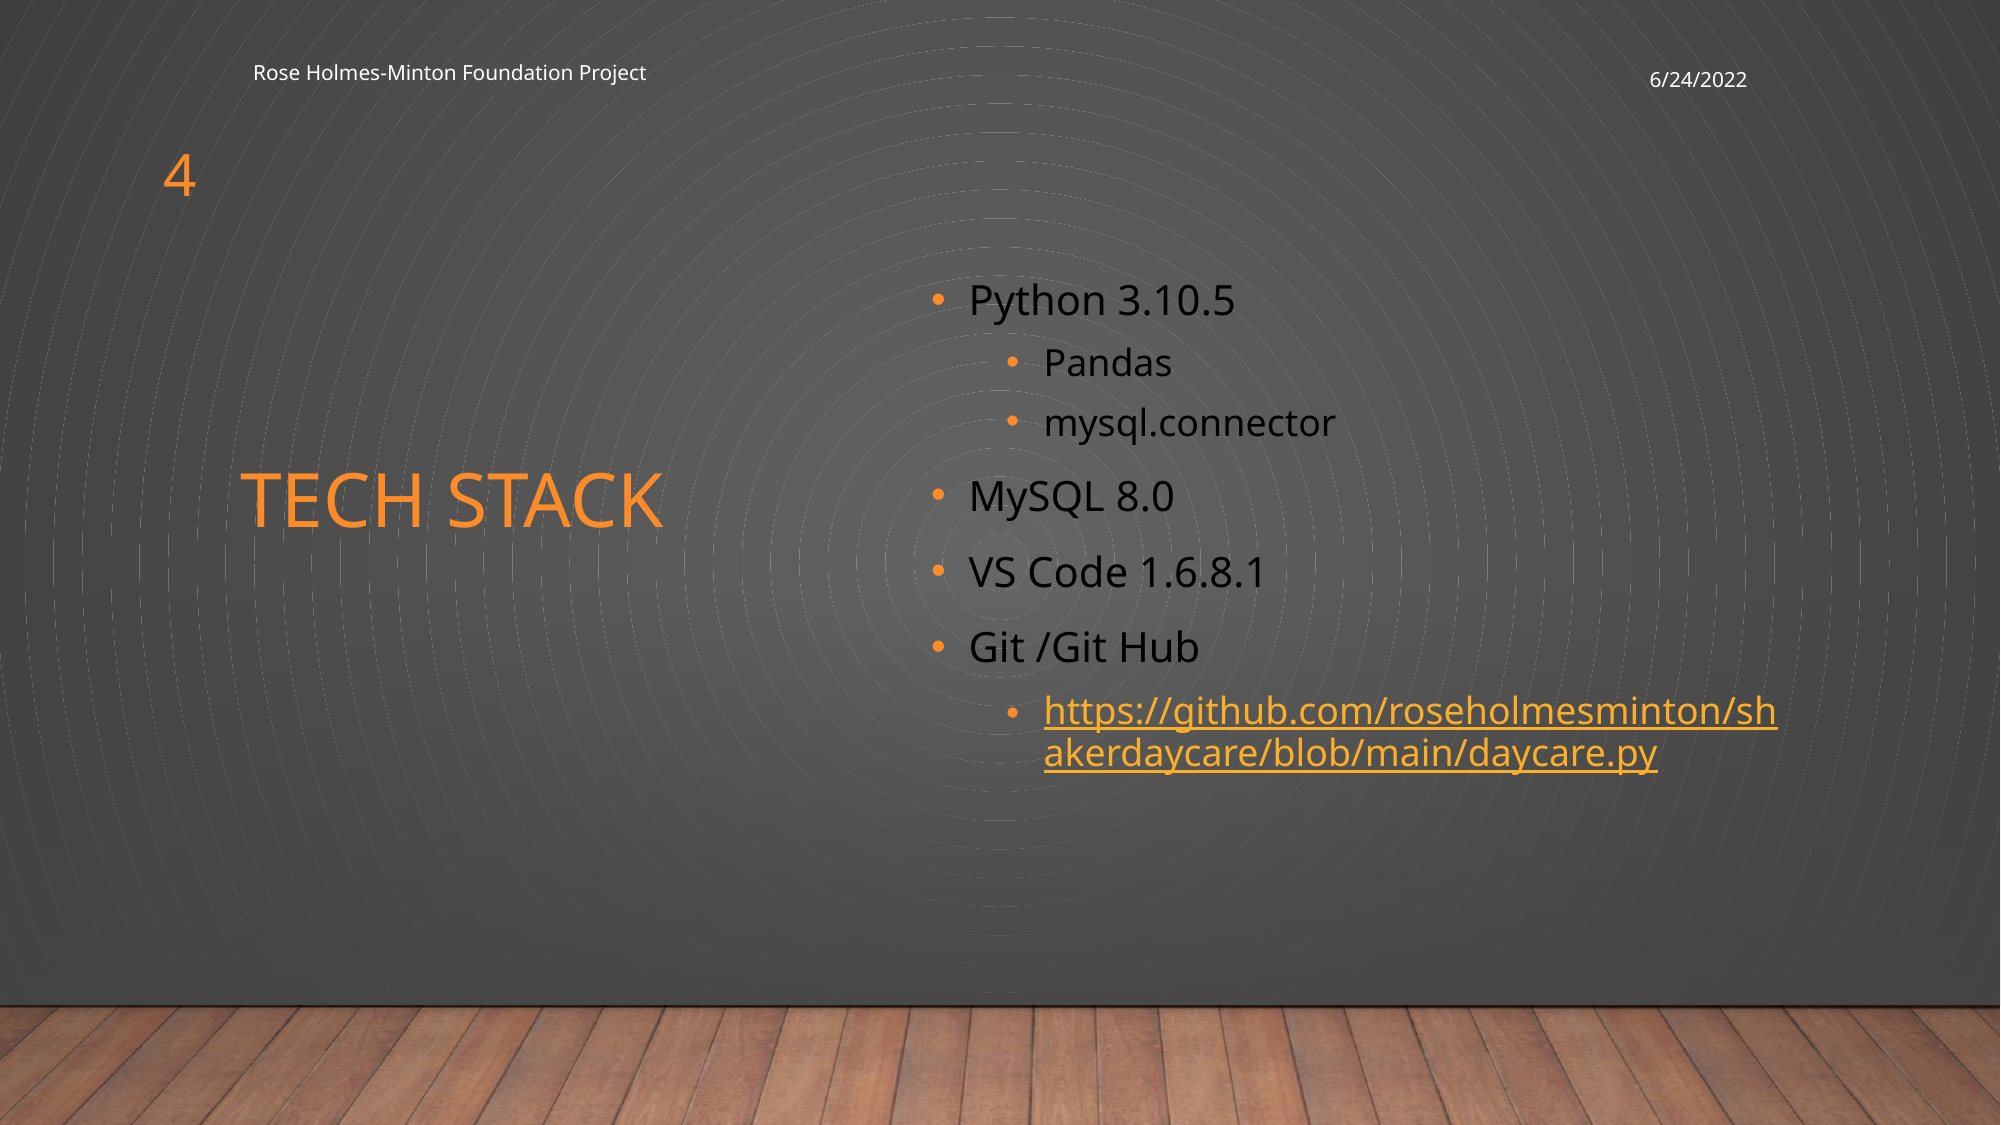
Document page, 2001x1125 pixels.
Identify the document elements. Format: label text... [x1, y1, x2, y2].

title Tech STACK [141, 186, 764, 820]
list Python 3.10.5 Pandas mysql.connector MySQL 8.0 VS Code 1.6.8.1 Git /Git Hub https://github.com/roseholmesminton/shakerdaycare/blob/main/daycare.py [916, 186, 1809, 820]
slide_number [1188, 54, 1763, 105]
footer Rose Holmes-Minton Foundation Project [238, 47, 1213, 98]
picture [0, 1005, 2000, 1125]
slide_number 4 [78, 131, 212, 214]
